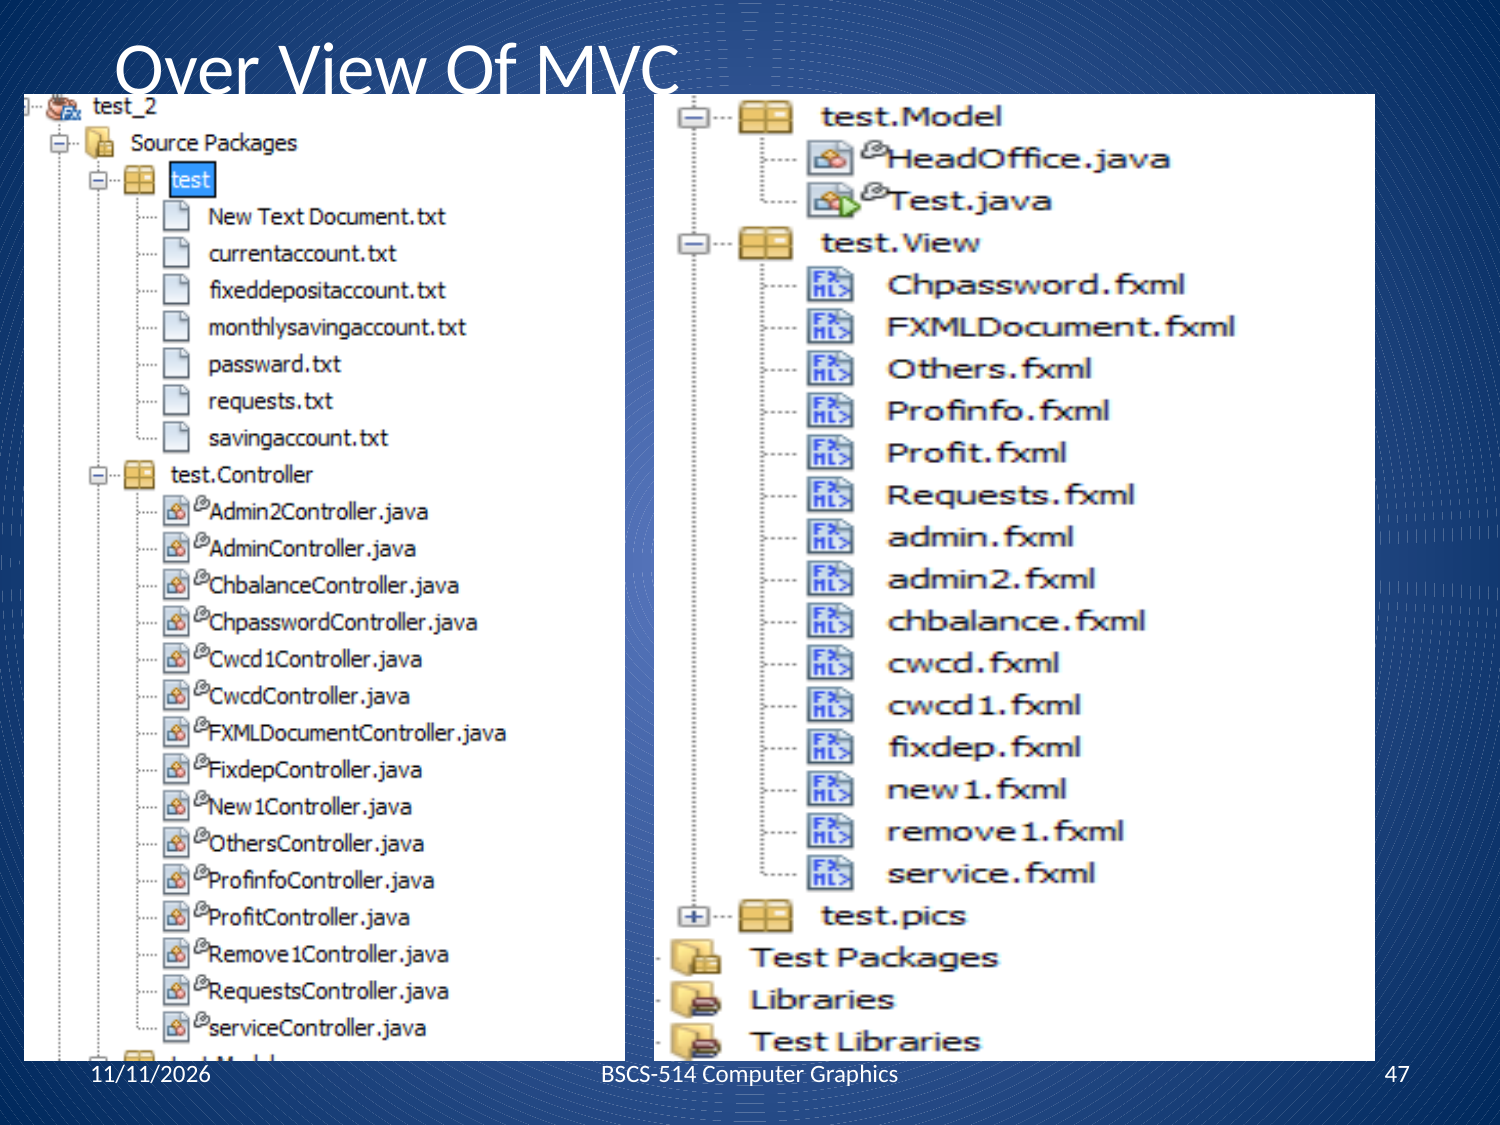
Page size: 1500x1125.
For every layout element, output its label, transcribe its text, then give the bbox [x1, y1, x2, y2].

slide_number 47 [1074, 1042, 1425, 1103]
text_box Over View Of MVC [99, 12, 1475, 118]
footer BSCS-514 Computer Graphics [512, 1042, 988, 1103]
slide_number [75, 1070, 425, 1103]
picture [654, 94, 1376, 1062]
picture [24, 94, 626, 1062]
